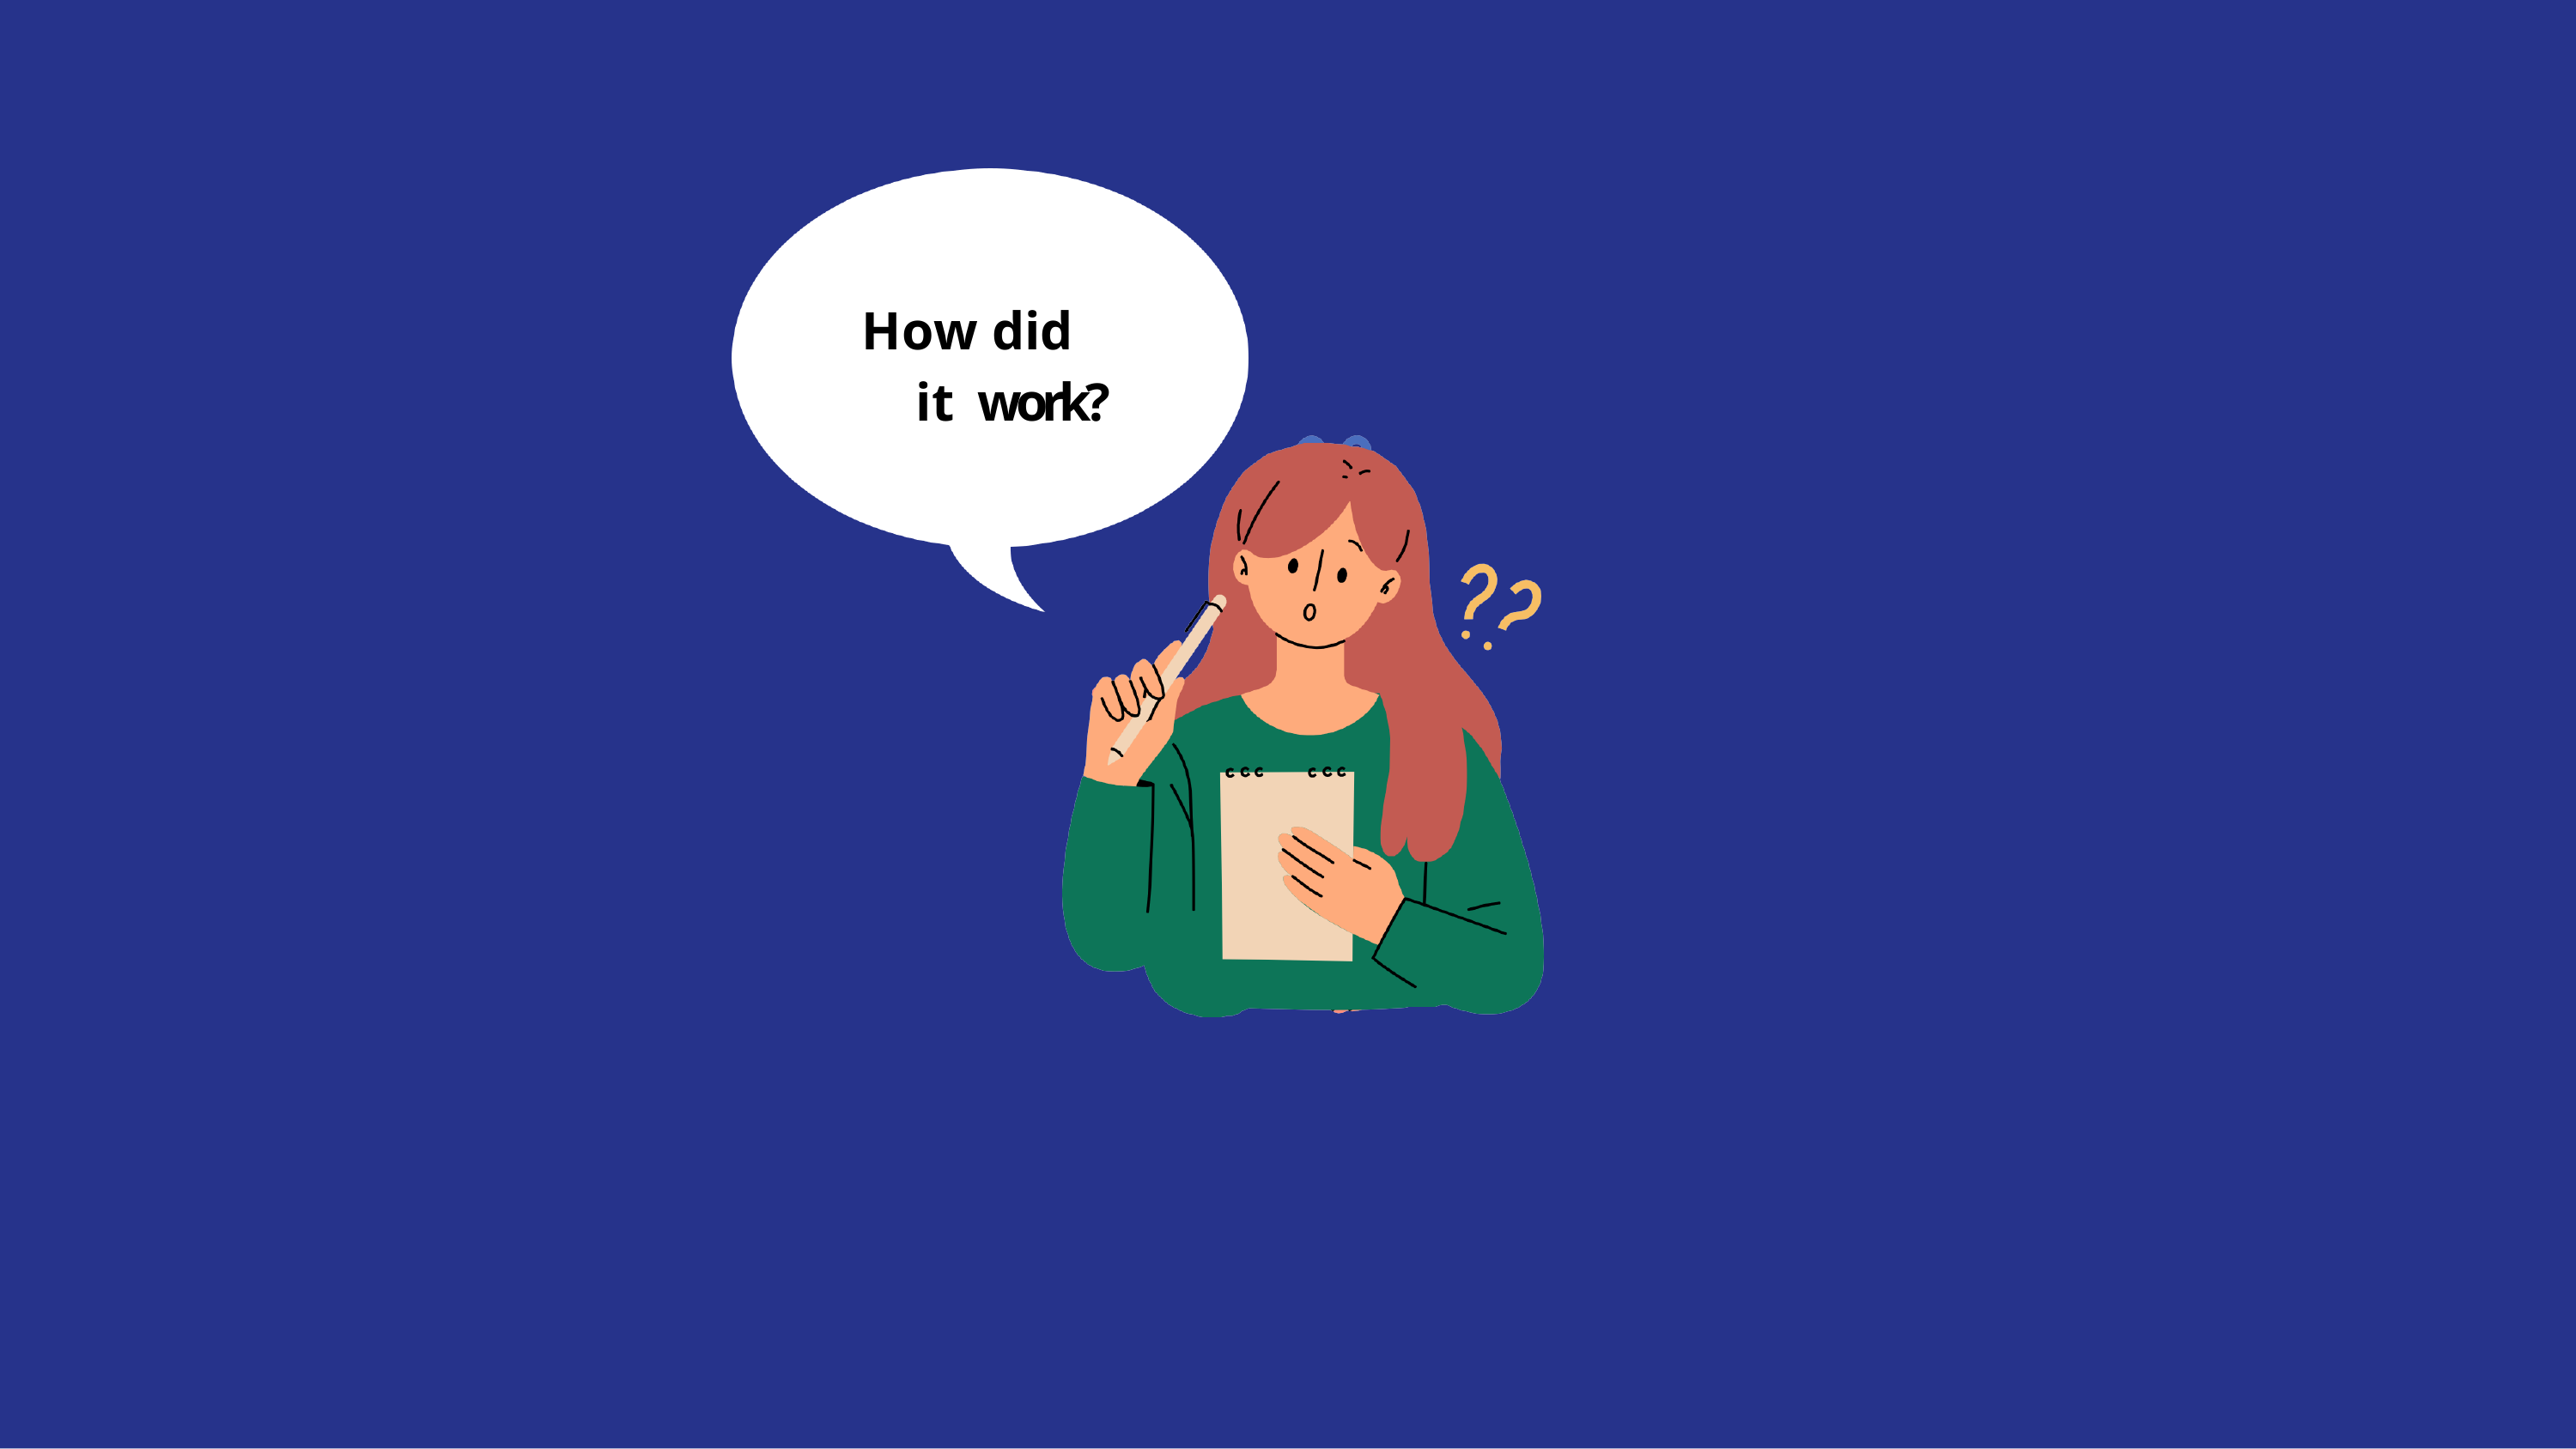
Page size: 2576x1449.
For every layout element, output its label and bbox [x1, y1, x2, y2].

text_box [732, 168, 1544, 1018]
